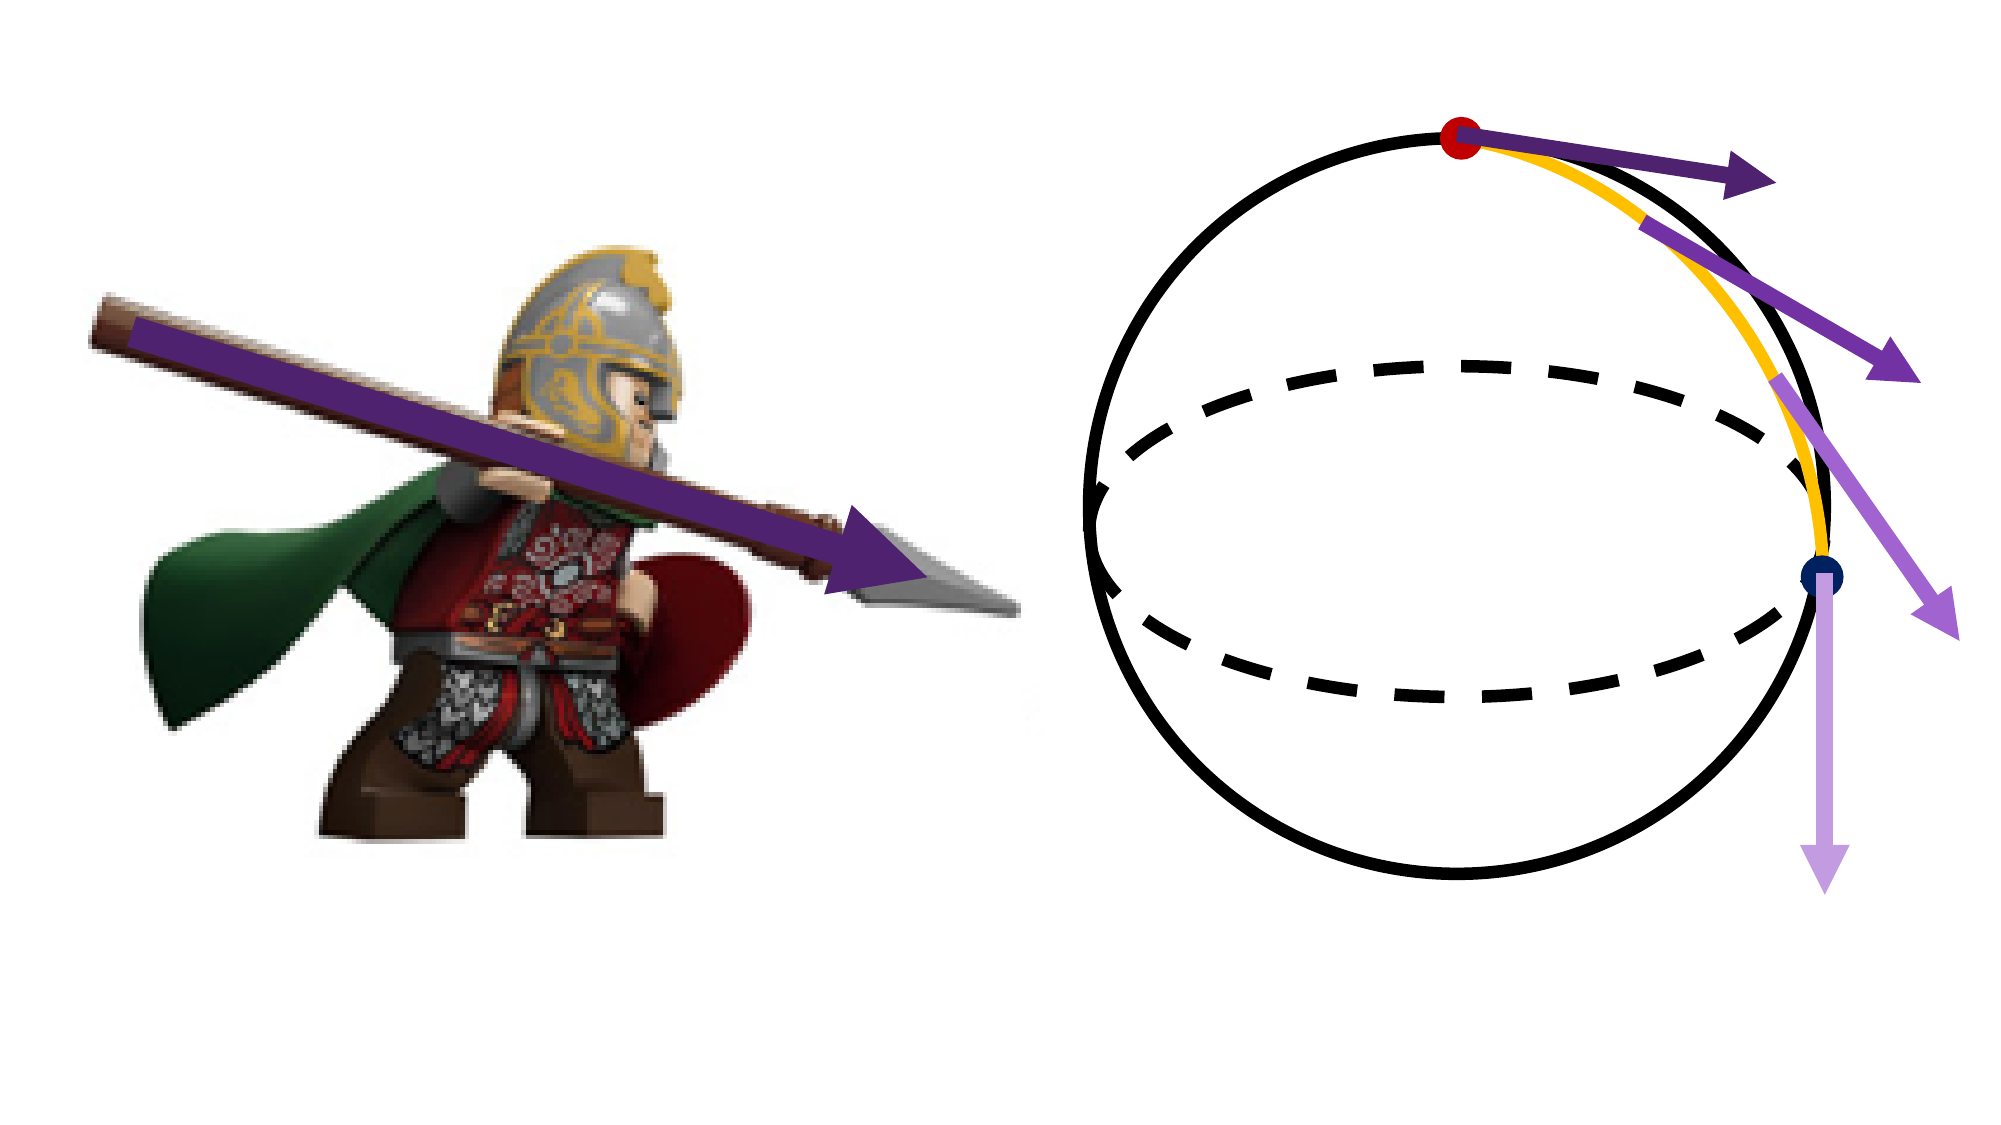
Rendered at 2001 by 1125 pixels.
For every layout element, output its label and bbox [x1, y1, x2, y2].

picture [55, 38, 1045, 920]
text_box [131, 331, 928, 578]
text_box [1089, 117, 1943, 937]
